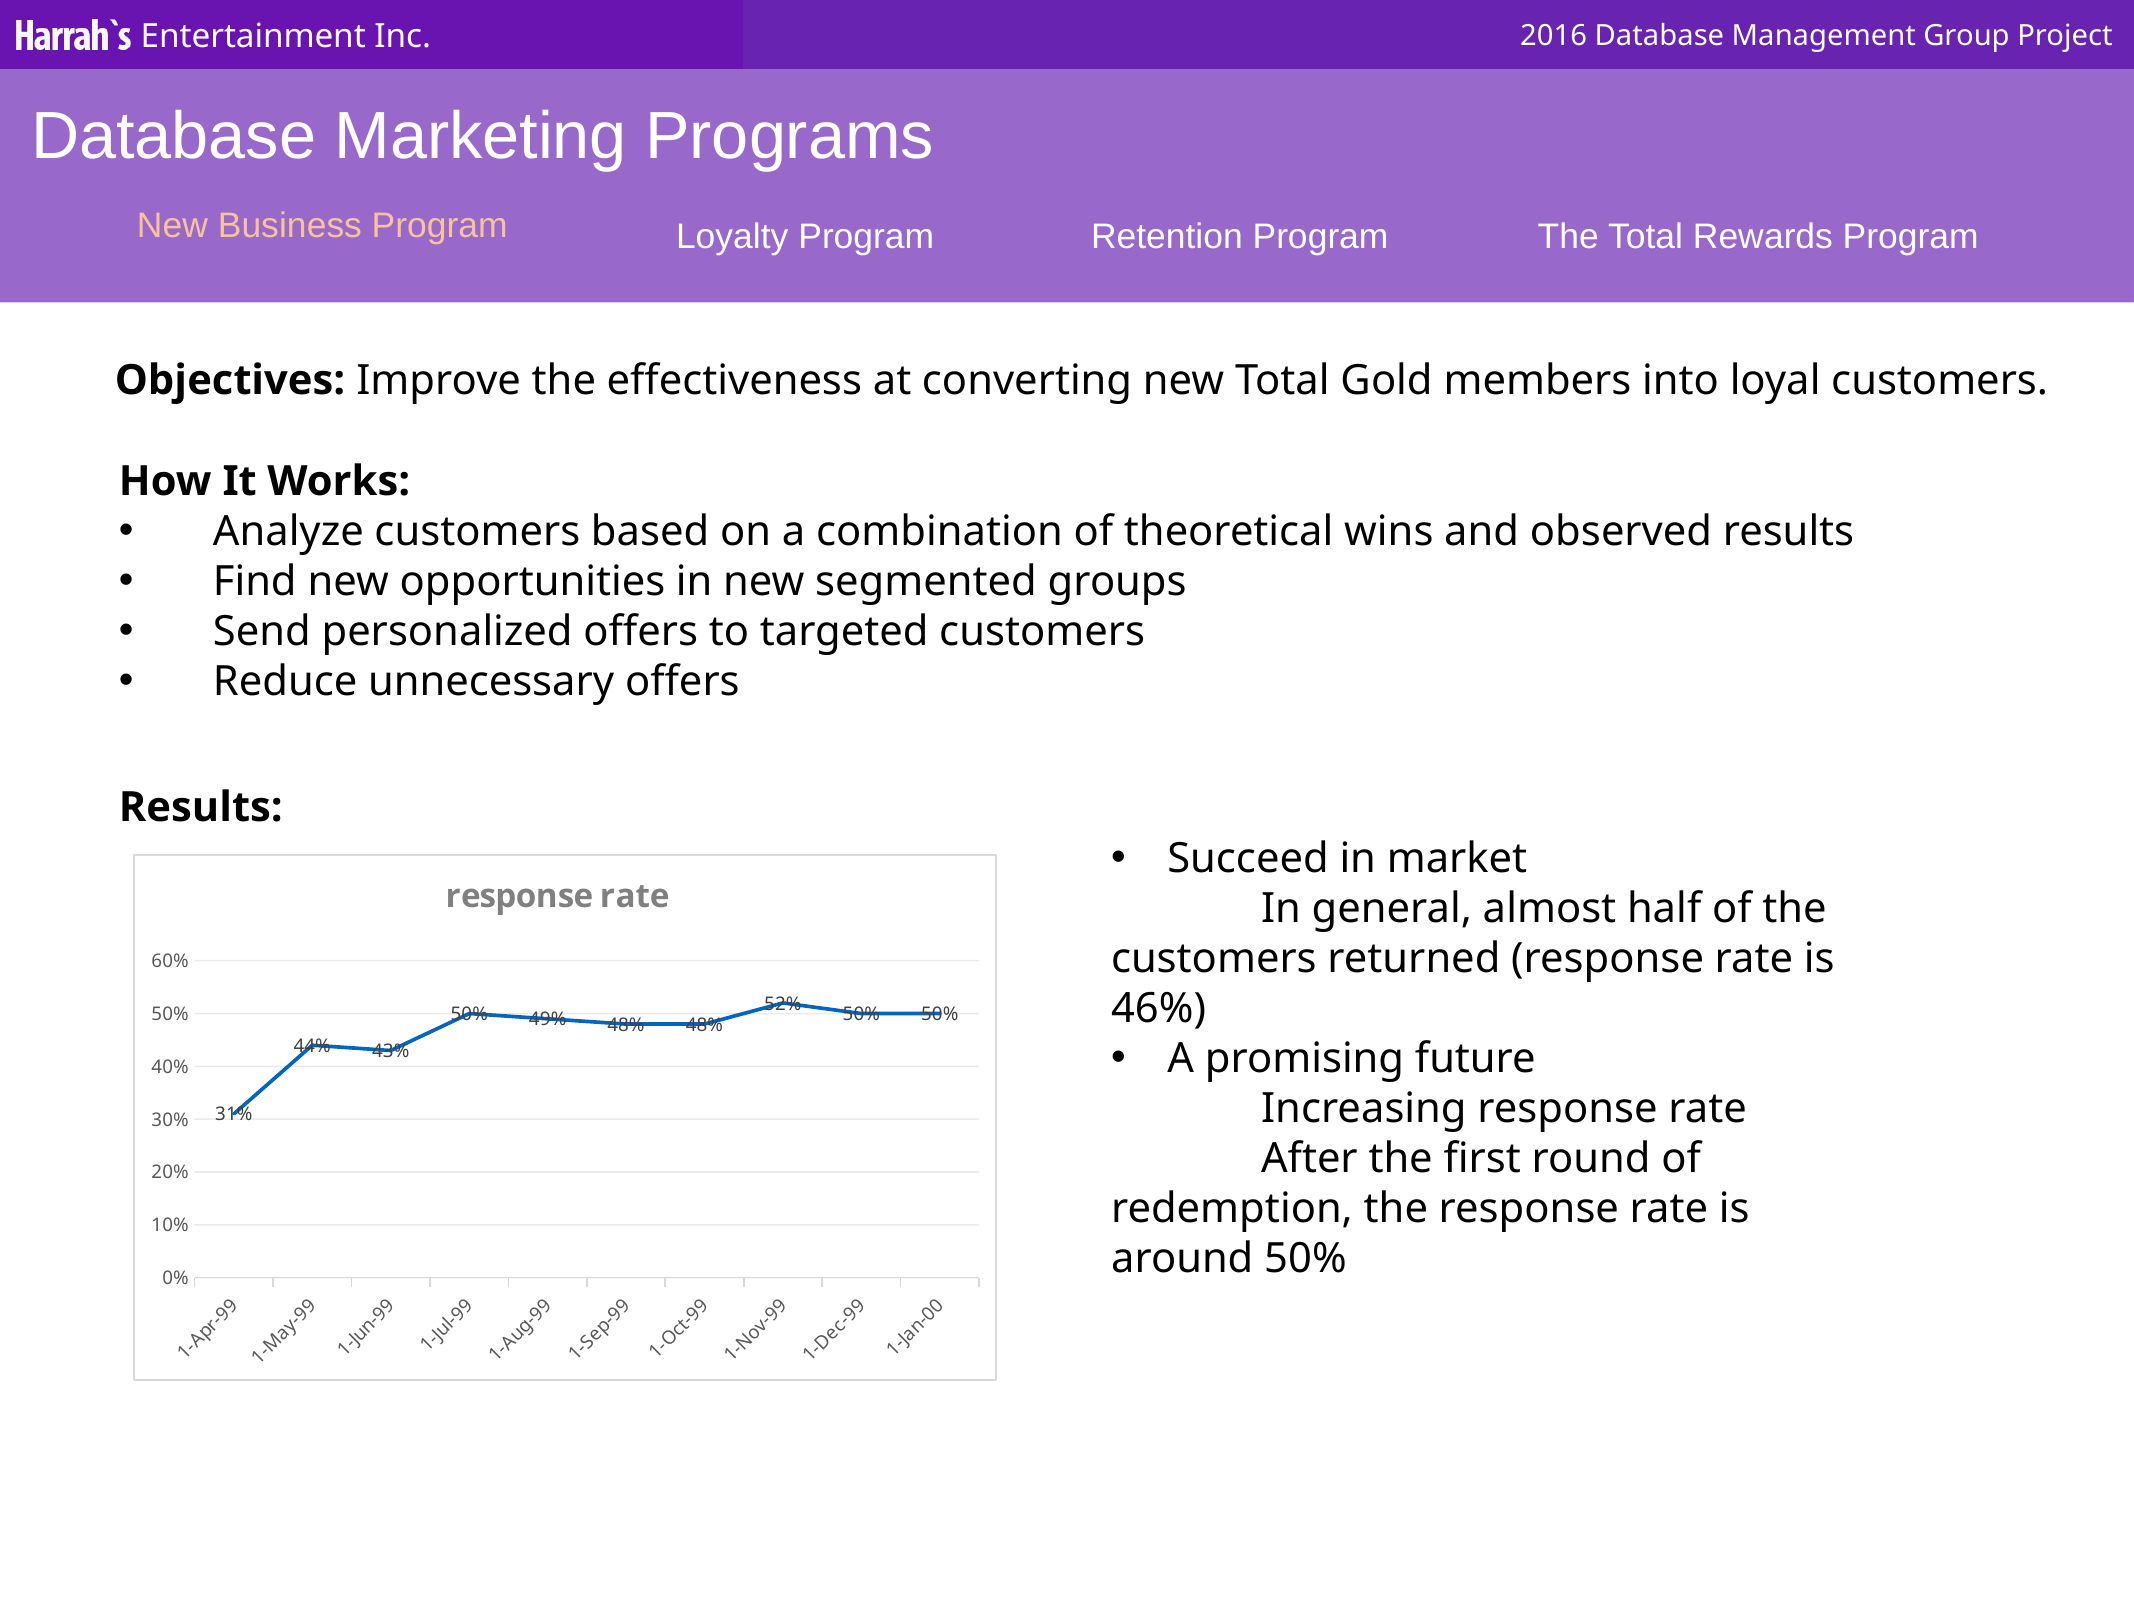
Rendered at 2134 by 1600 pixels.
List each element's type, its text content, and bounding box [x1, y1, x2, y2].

picture [0, 0, 744, 69]
text_box How It Works: Analyze customers based on a combination of theoretical wins and observed results Find new opportunities in new segmented groups Send personalized offers to targeted customers Reduce unnecessary offers [104, 446, 2053, 771]
text_box Loyalty Program [652, 205, 958, 265]
text_box Retention Program [1064, 204, 1416, 264]
text_box Results: [104, 771, 2086, 837]
text_box New Business Program [59, 194, 585, 254]
text_box 2016 Database Management Group Project [1511, 8, 2122, 60]
text_box Succeed in market In general, almost half of the customers returned (response rate is 46%) A promising future Increasing response rate After the first round of redemption, the response rate is around 50% [1096, 837, 1874, 1389]
text_box The Total Rewards Program [1485, 204, 2032, 264]
text_box Database Marketing Programs [0, 83, 1060, 181]
text_box Objectives: Improve the effectiveness at converting new Total Gold members into loyal customers. [99, 345, 2081, 410]
text_box [0, 0, 2134, 303]
chart [133, 853, 998, 1382]
